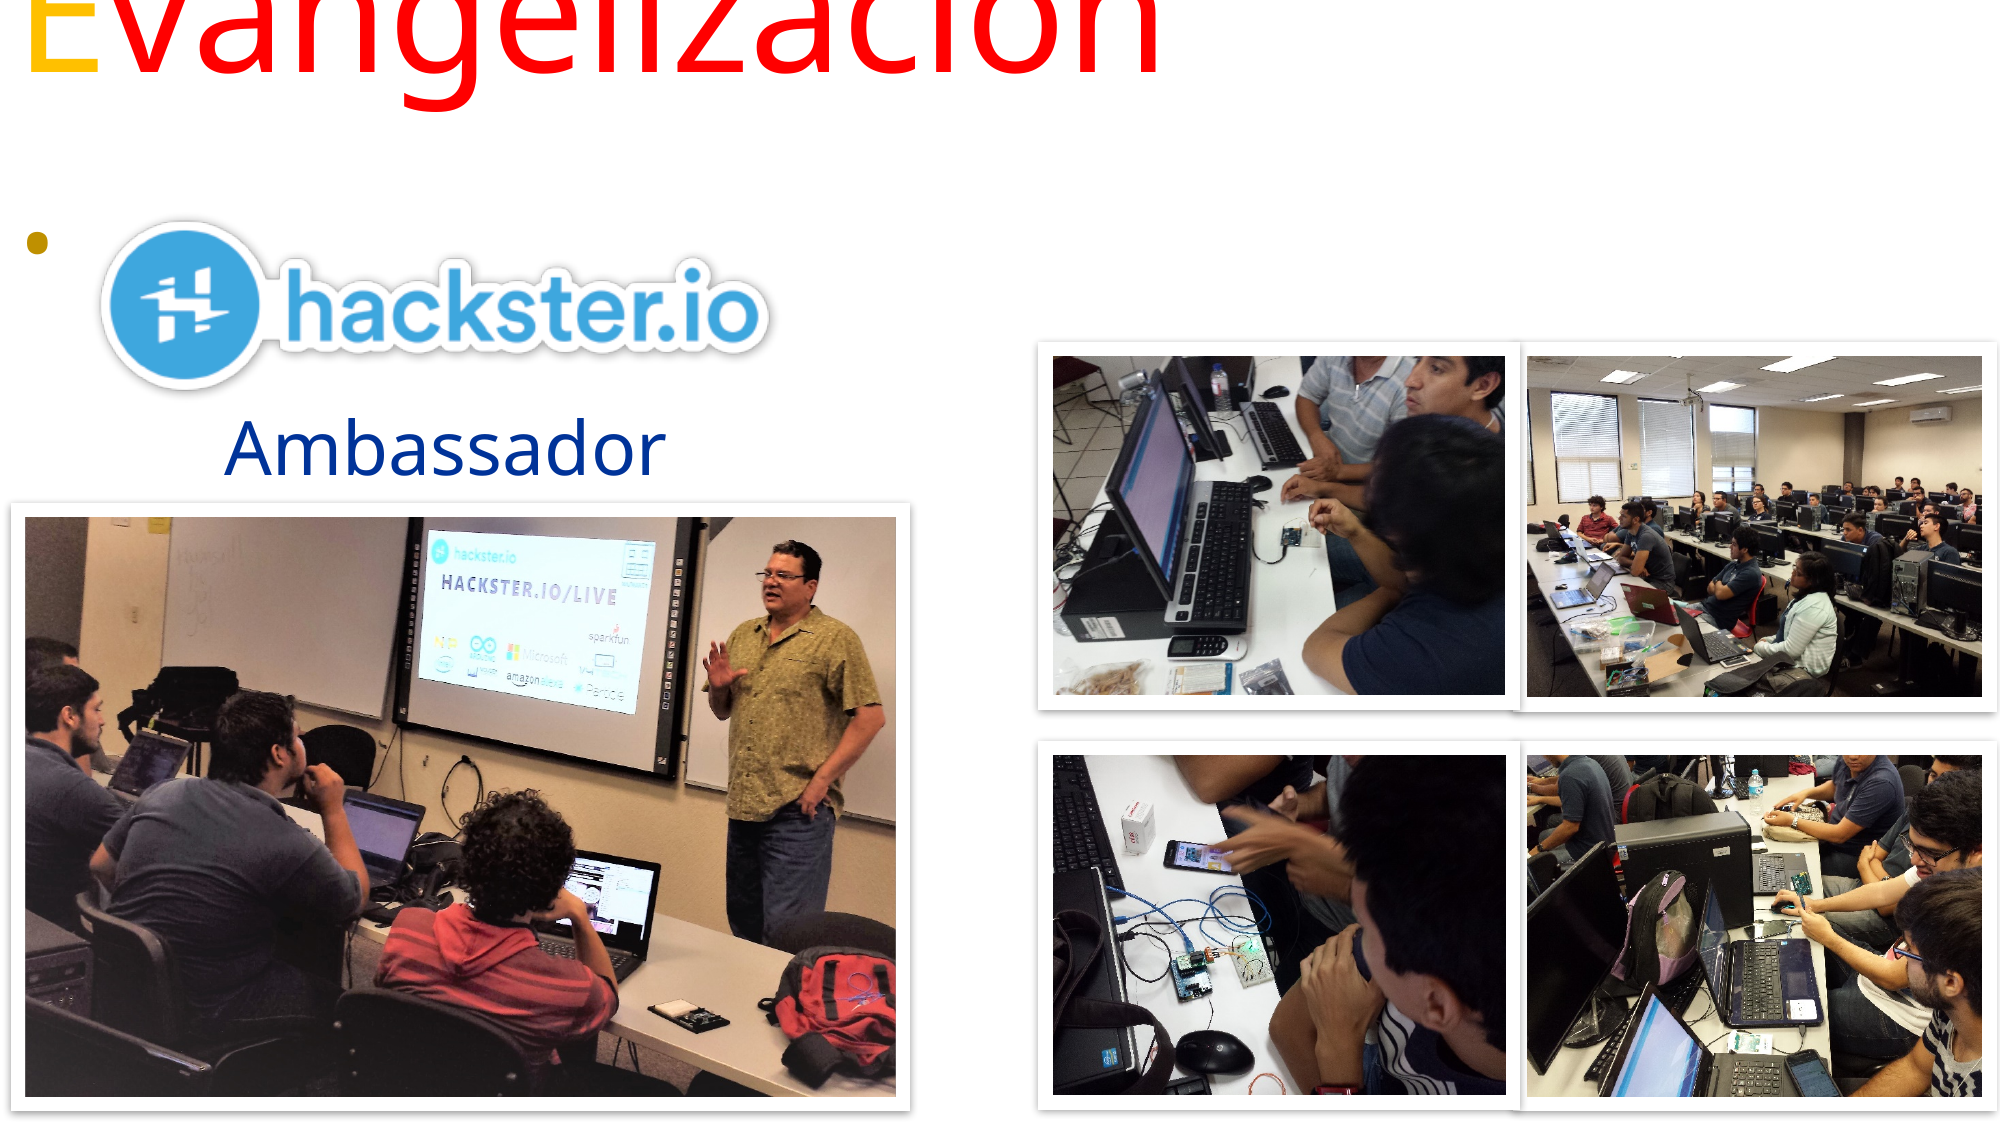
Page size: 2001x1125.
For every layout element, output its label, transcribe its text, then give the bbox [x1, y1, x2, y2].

picture [1052, 356, 1506, 696]
picture [25, 517, 896, 1097]
picture [90, 212, 782, 403]
text_box Evangelización. [0, 0, 1228, 218]
list Ambassador [209, 403, 731, 500]
picture [1527, 755, 1983, 1097]
picture [1527, 356, 1983, 698]
picture [1052, 755, 1506, 1096]
